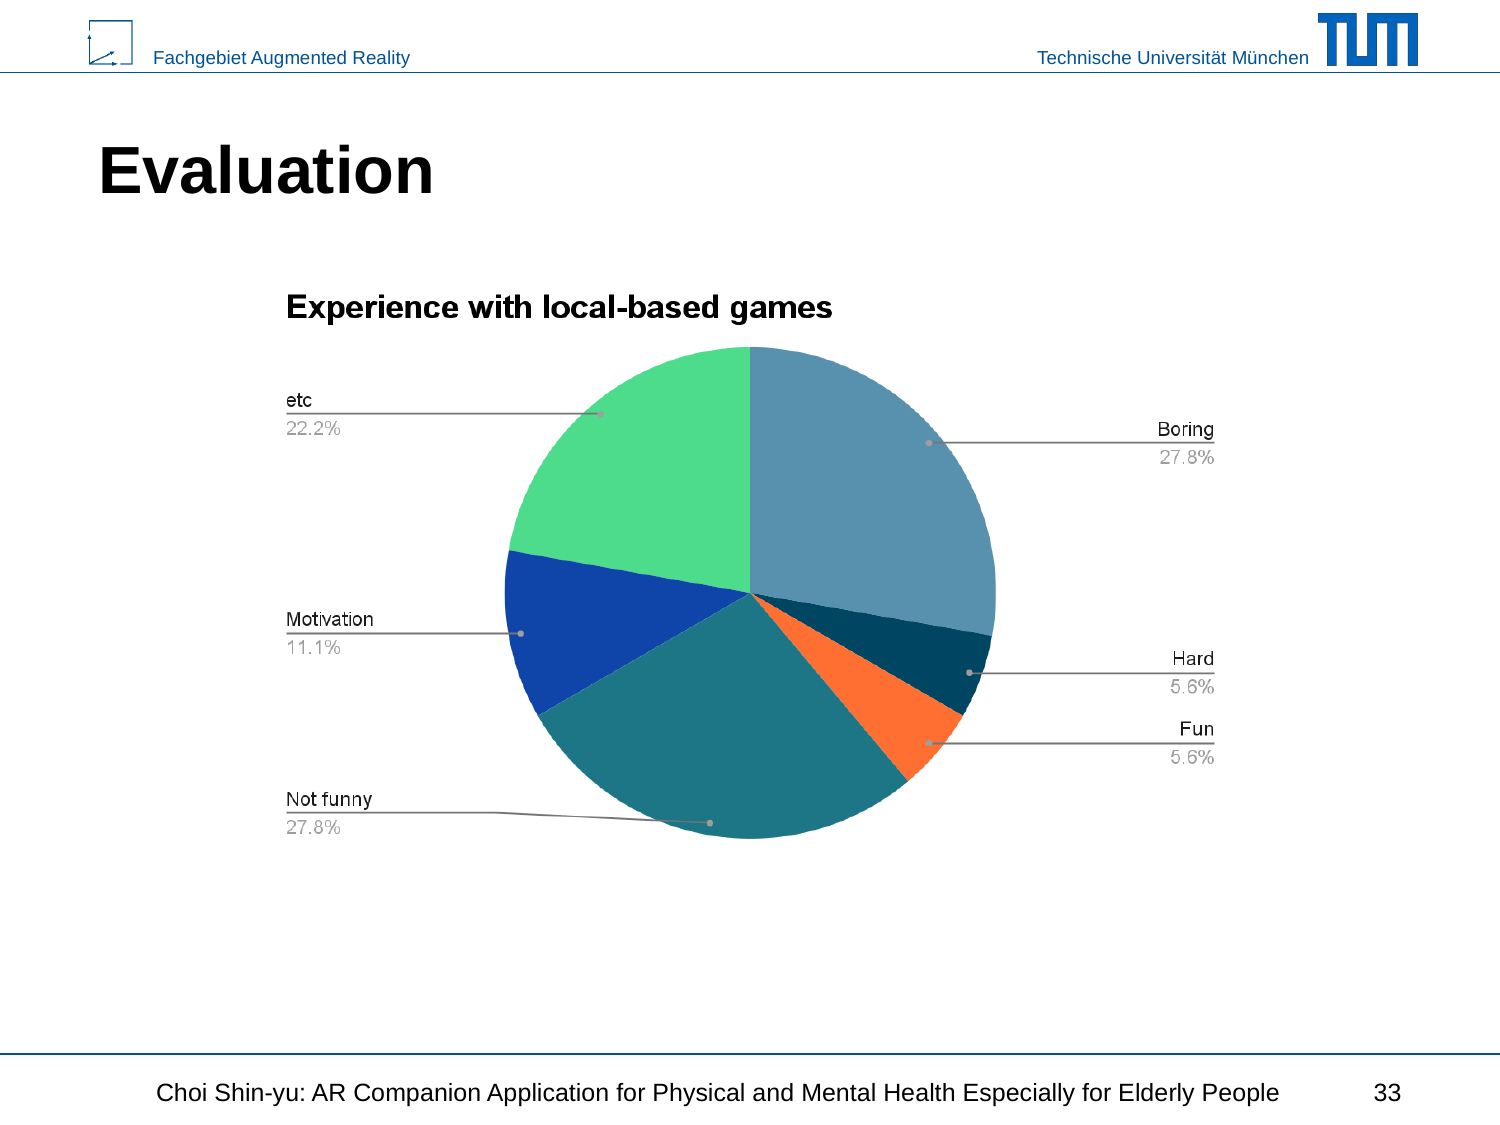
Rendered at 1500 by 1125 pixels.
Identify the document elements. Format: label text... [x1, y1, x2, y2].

title Evaluation [83, 114, 1417, 215]
picture [1318, 13, 1418, 66]
footer Choi Shin-yu: AR Companion Application for Physical and Mental Health Especially for Elderly People [140, 1066, 1359, 1117]
picture [255, 256, 1245, 869]
slide_number ‹#› [1359, 1066, 1417, 1117]
picture [83, 14, 136, 68]
